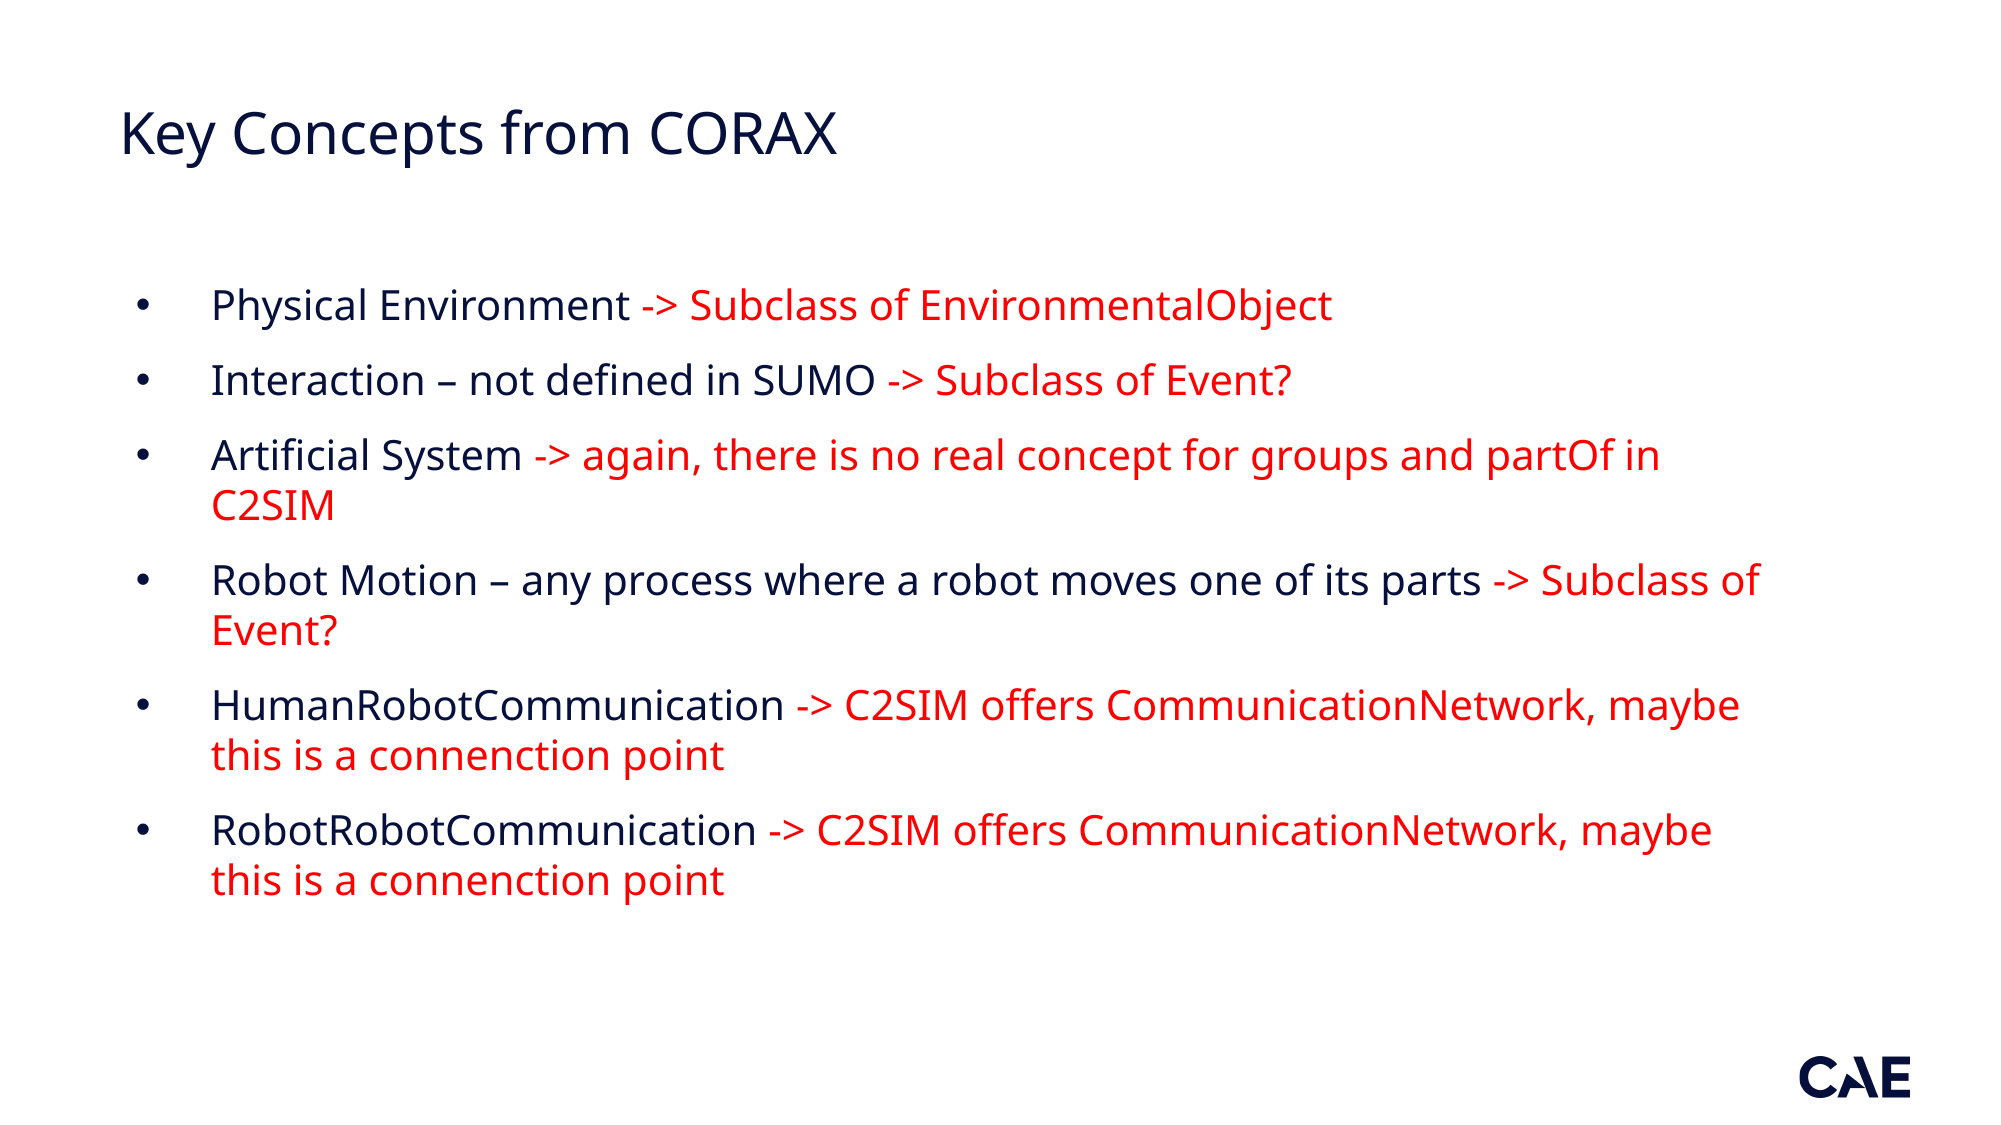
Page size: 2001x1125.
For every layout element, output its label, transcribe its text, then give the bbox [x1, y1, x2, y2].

text_box Physical Environment -> Subclass of EnvironmentalObject Interaction – not defined in SUMO -> Subclass of Event? Artificial System -> again, there is no real concept for groups and partOf in C2SIM Robot Motion – any process where a robot moves one of its parts -> Subclass of Event? HumanRobotCommunication -> C2SIM offers CommunicationNetwork, maybe this is a connenction point RobotRobotCommunication -> C2SIM offers CommunicationNetwork, maybe this is a connenction point [135, 278, 1791, 992]
title Key Concepts from CORAX [119, 103, 1774, 232]
